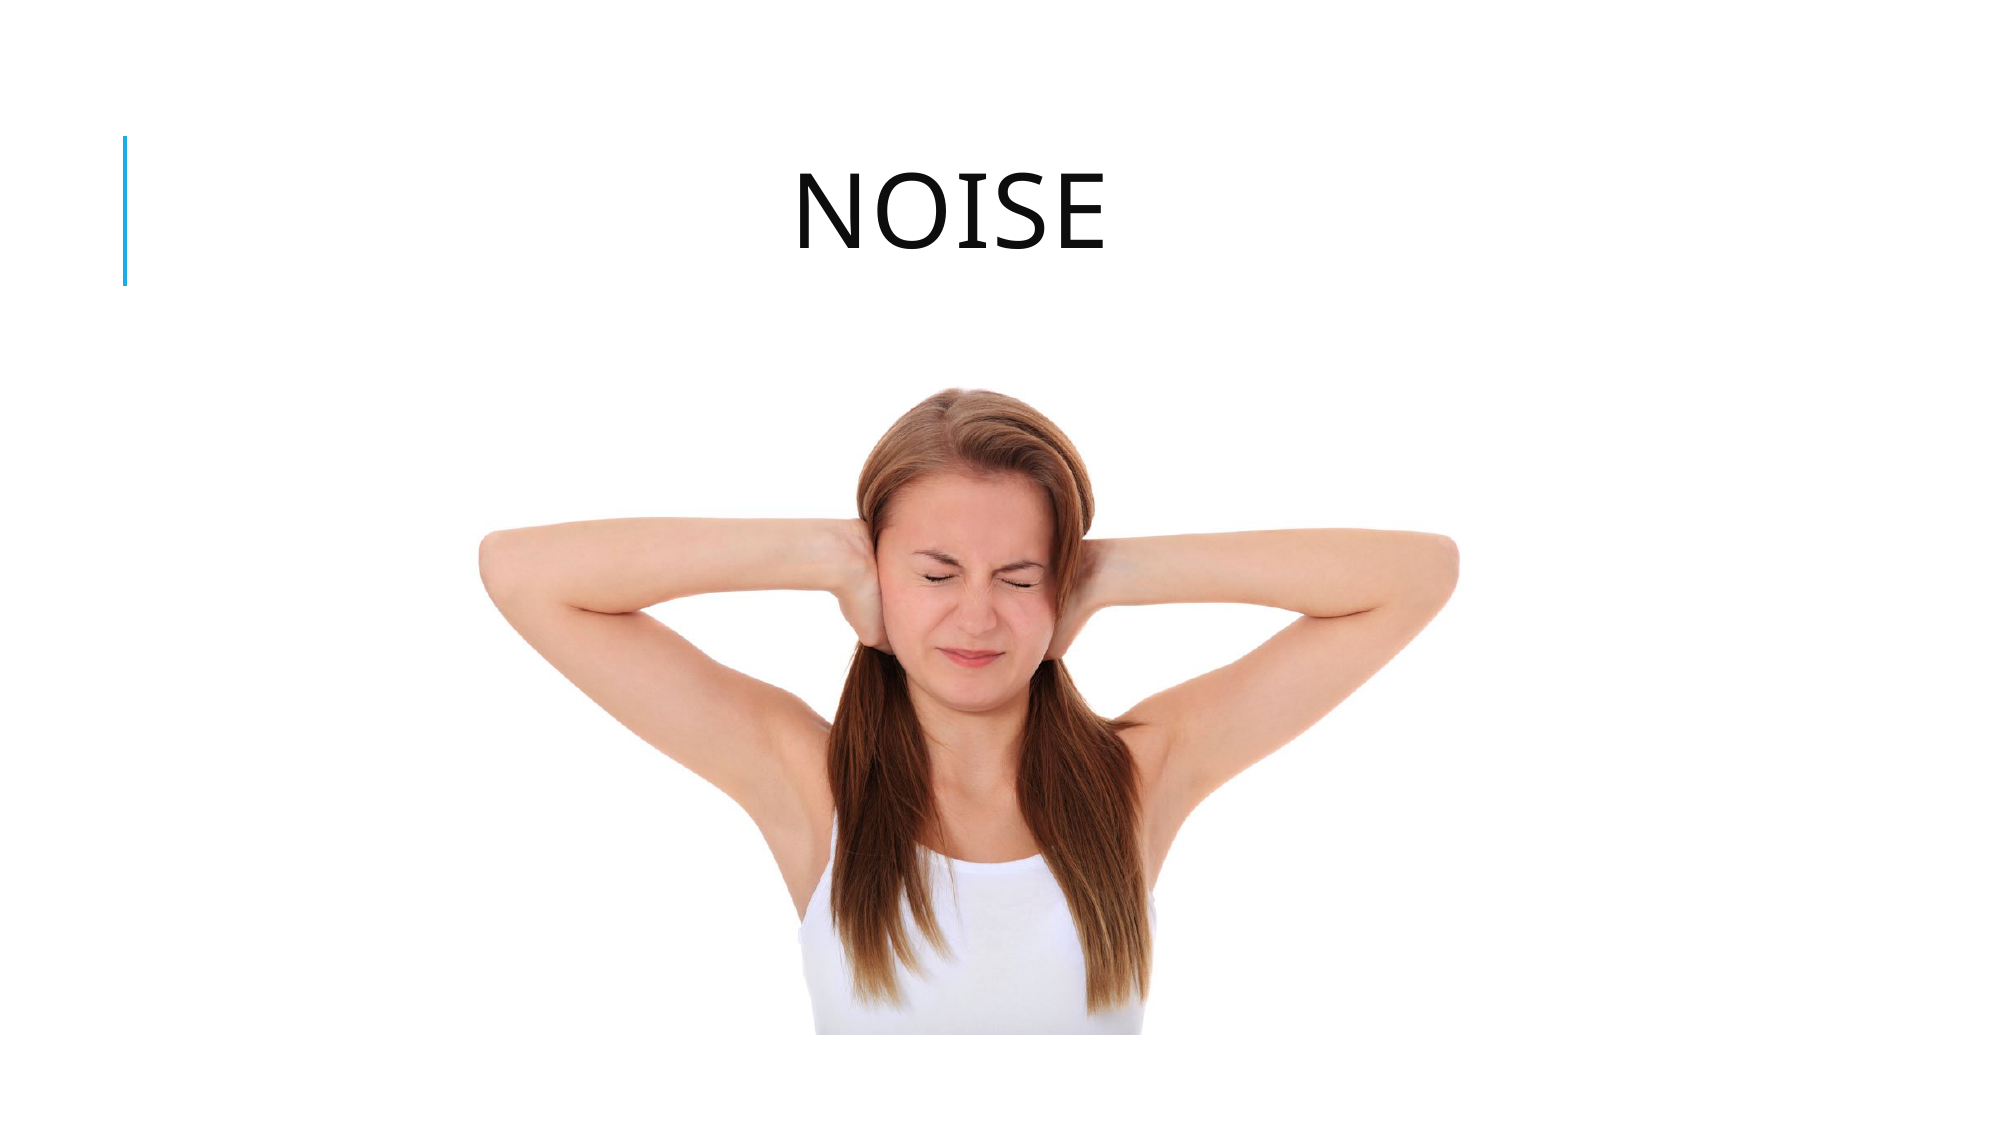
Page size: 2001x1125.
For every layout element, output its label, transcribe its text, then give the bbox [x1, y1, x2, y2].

title Noise [168, 96, 1763, 342]
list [470, 374, 1461, 1036]
